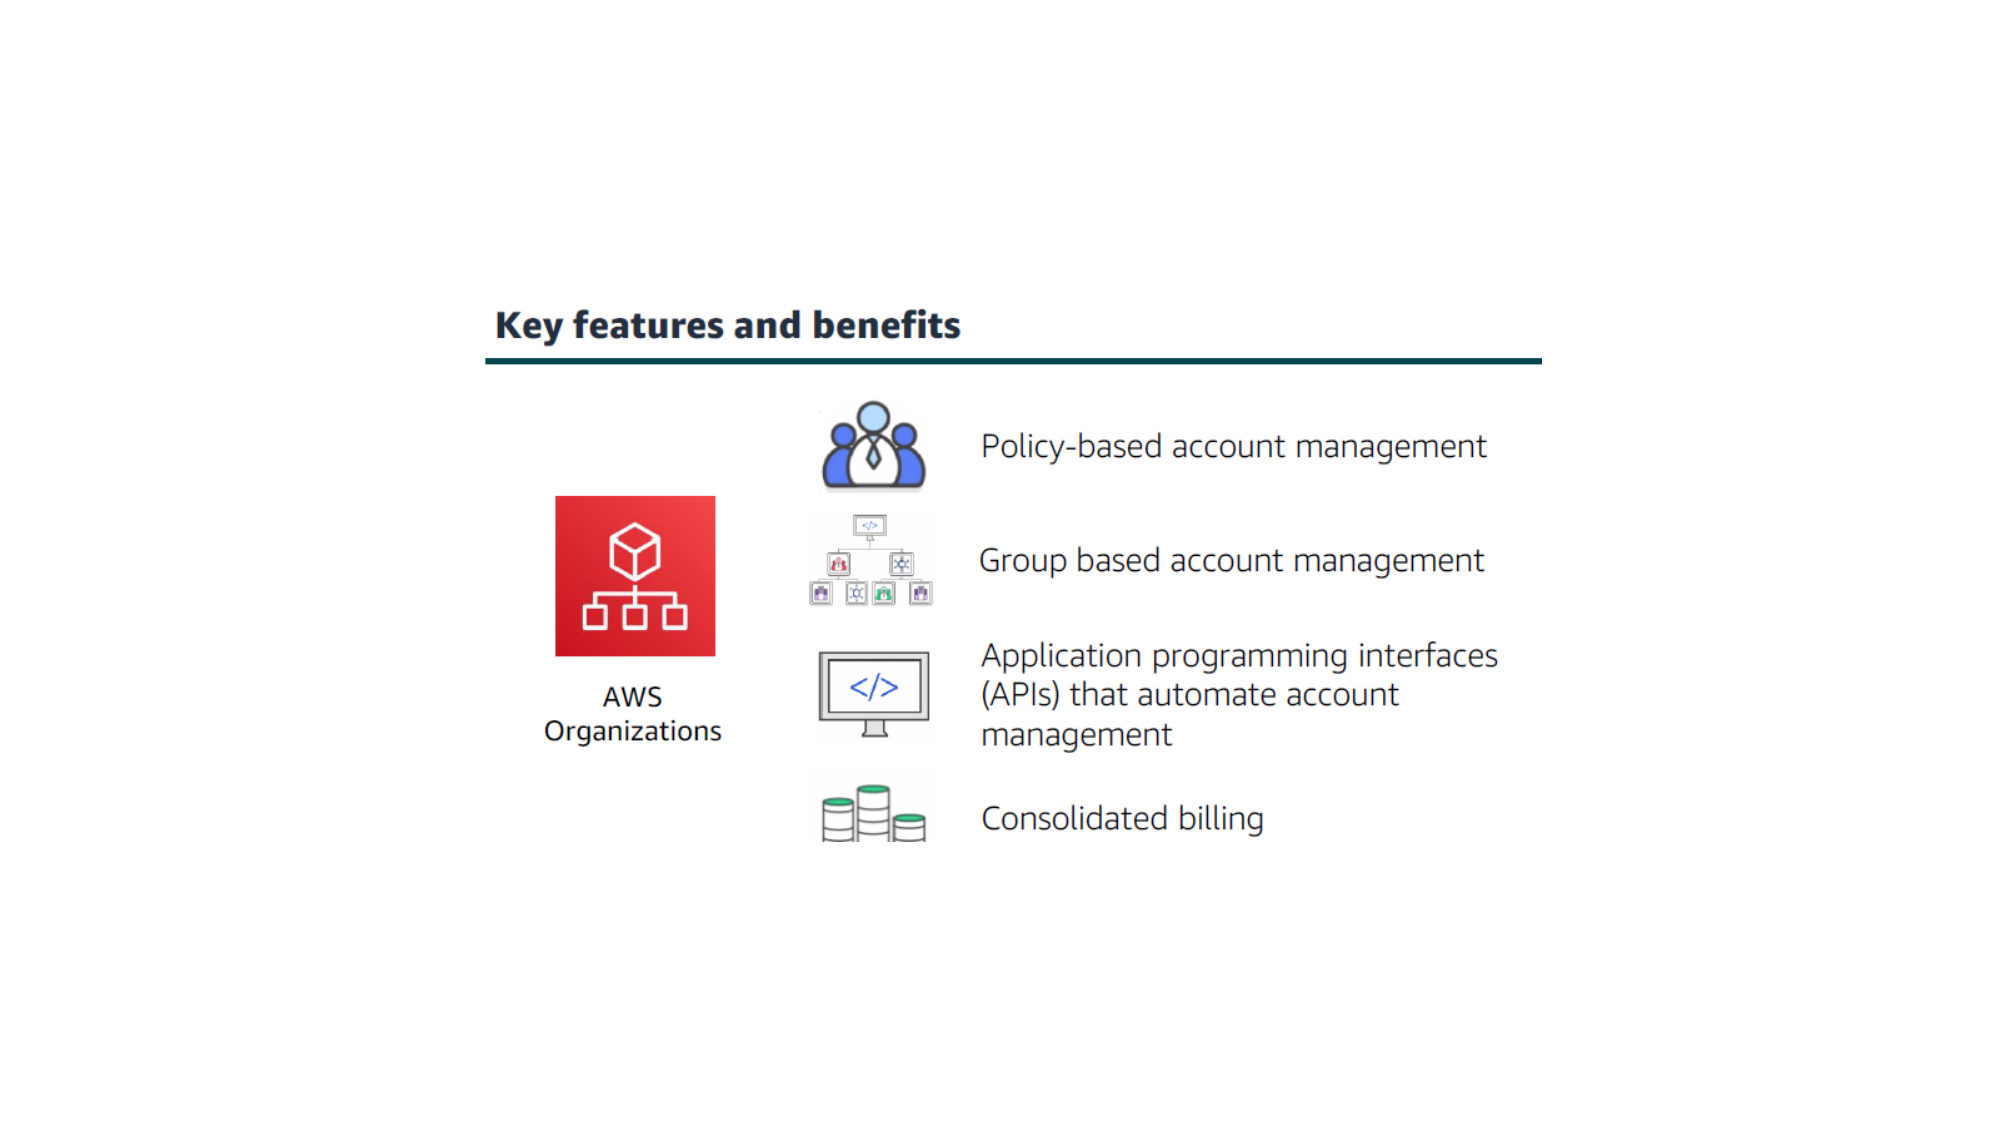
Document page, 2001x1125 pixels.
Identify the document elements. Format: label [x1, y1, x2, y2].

picture [457, 283, 1543, 842]
